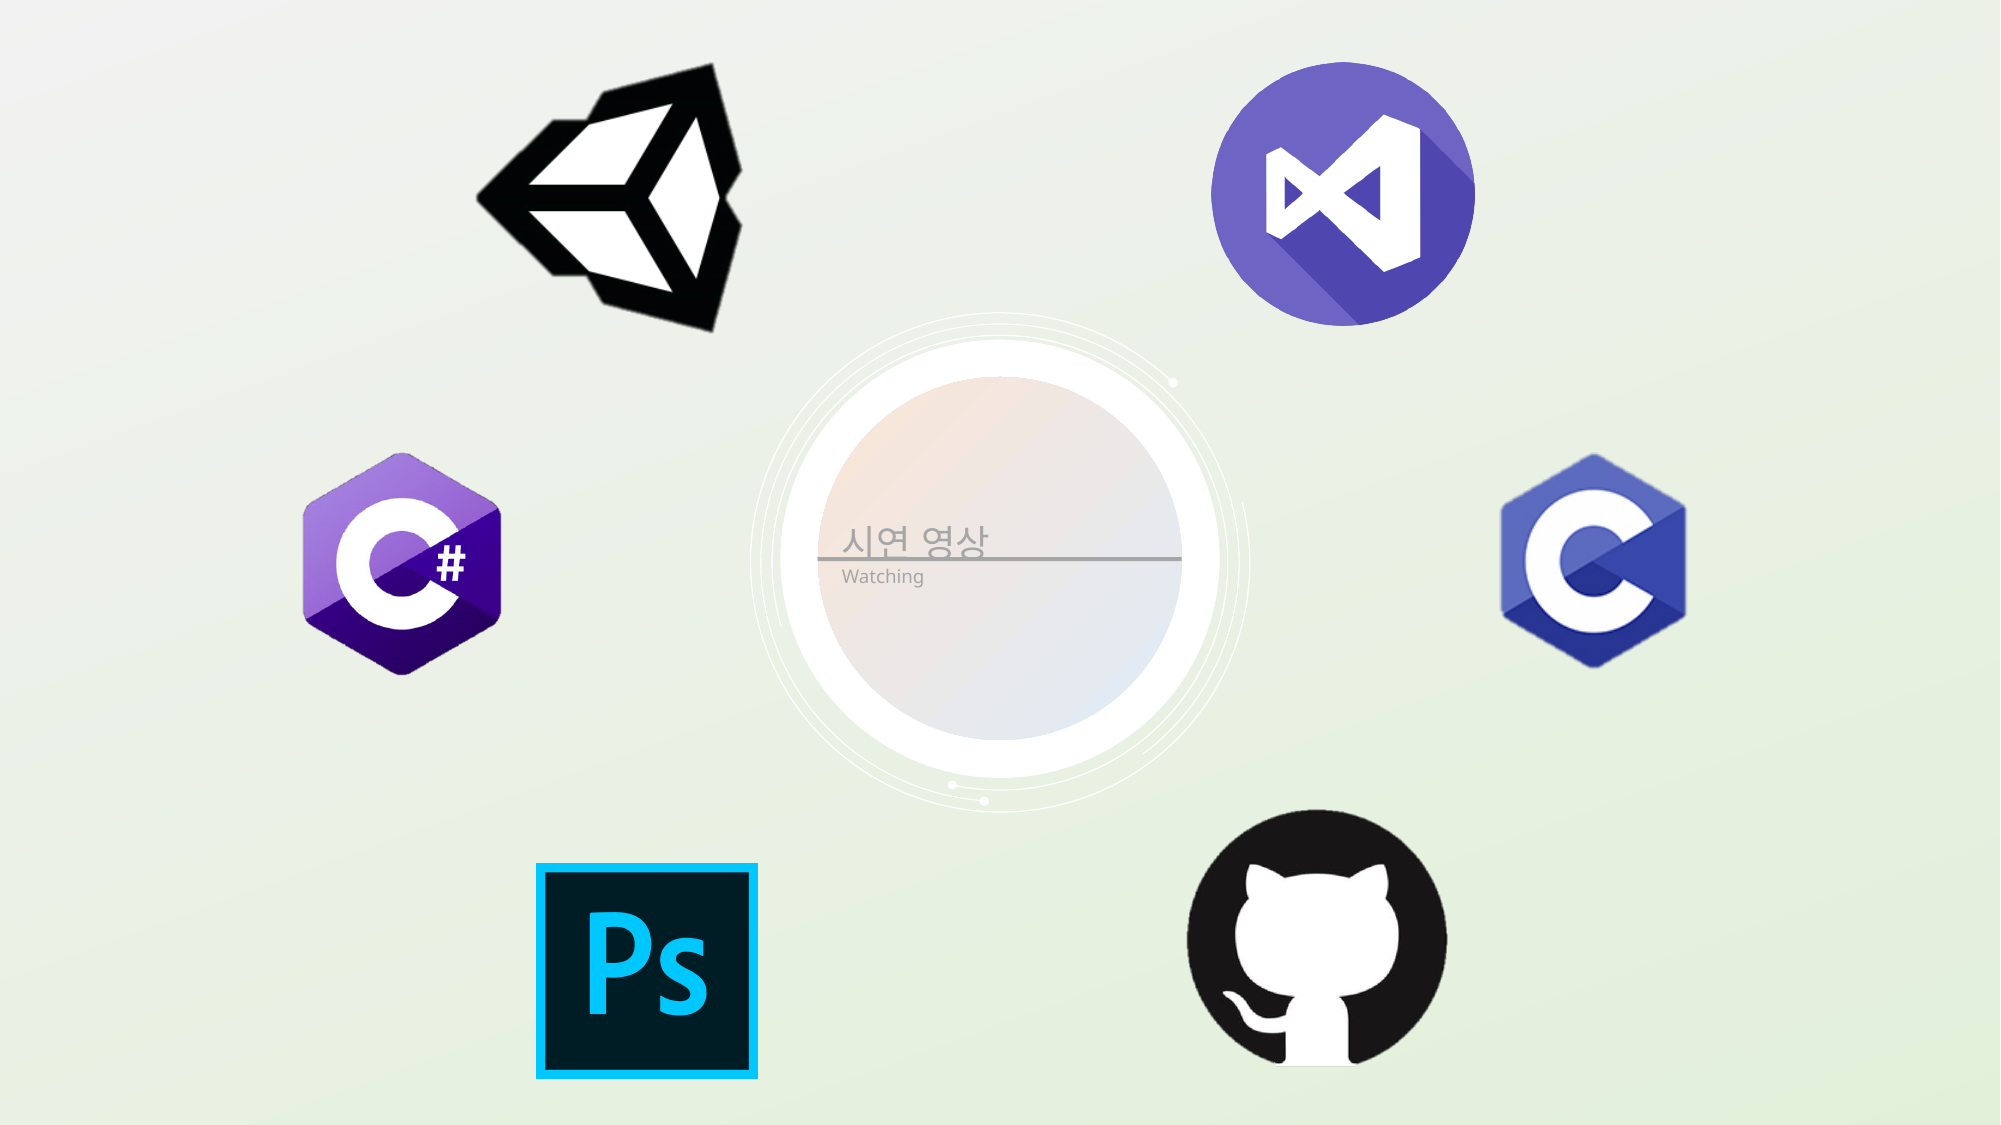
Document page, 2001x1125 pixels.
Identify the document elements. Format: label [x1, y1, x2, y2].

text_box [781, 340, 1219, 777]
text_box [0, 0, 2000, 1125]
picture [1167, 792, 1456, 1079]
picture [463, 38, 785, 361]
text_box [746, 312, 1254, 813]
picture [1211, 62, 1475, 326]
picture [547, 874, 747, 1068]
picture [296, 442, 511, 682]
picture [1489, 444, 1693, 680]
